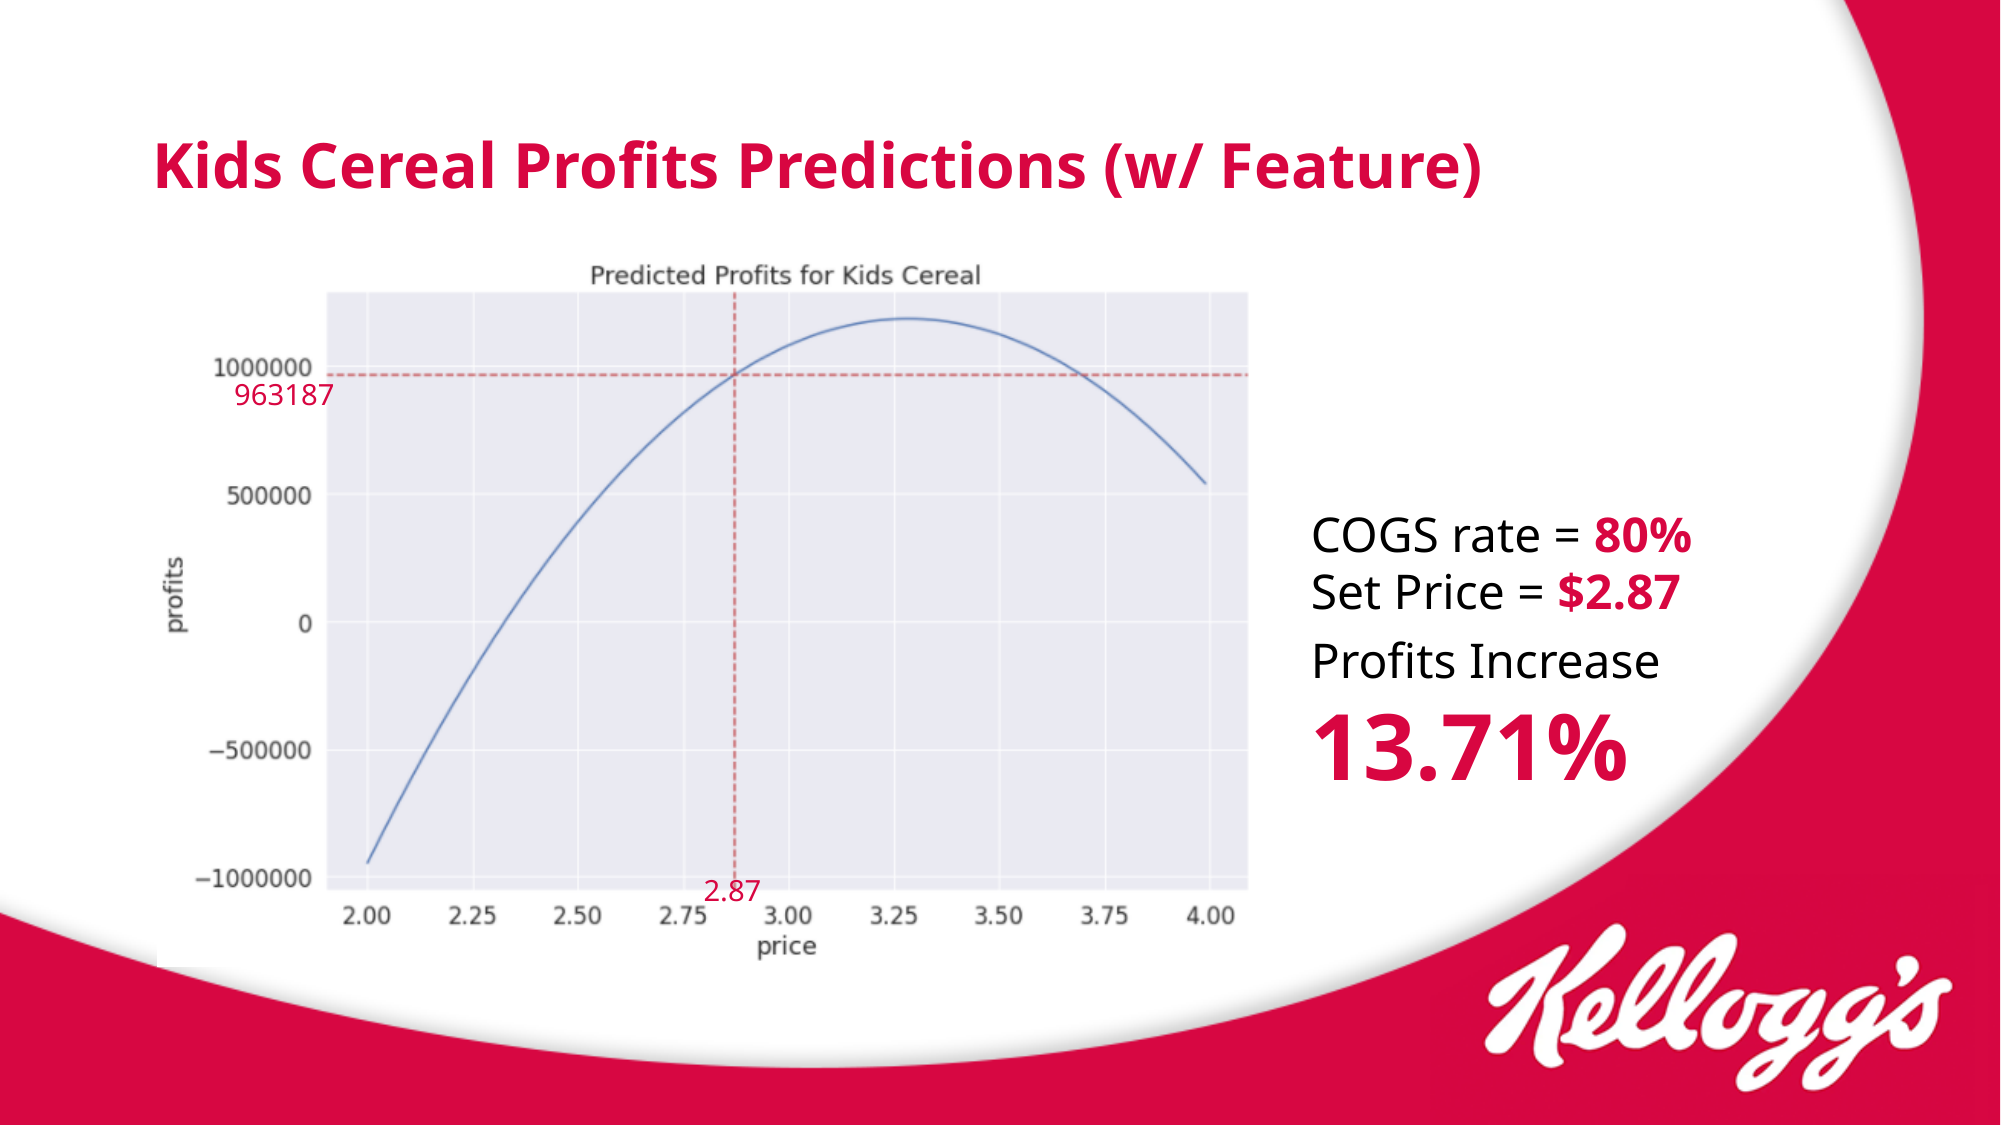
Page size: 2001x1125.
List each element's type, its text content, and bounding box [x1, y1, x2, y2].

title Kids Cereal Profits Predictions (w/ Feature) [137, 59, 1863, 278]
picture [0, 0, 2001, 1125]
text_box Profits Increase 13.71% [1295, 615, 1718, 814]
text_box COGS rate = 80% Set Price = $2.87 [1295, 489, 1718, 615]
